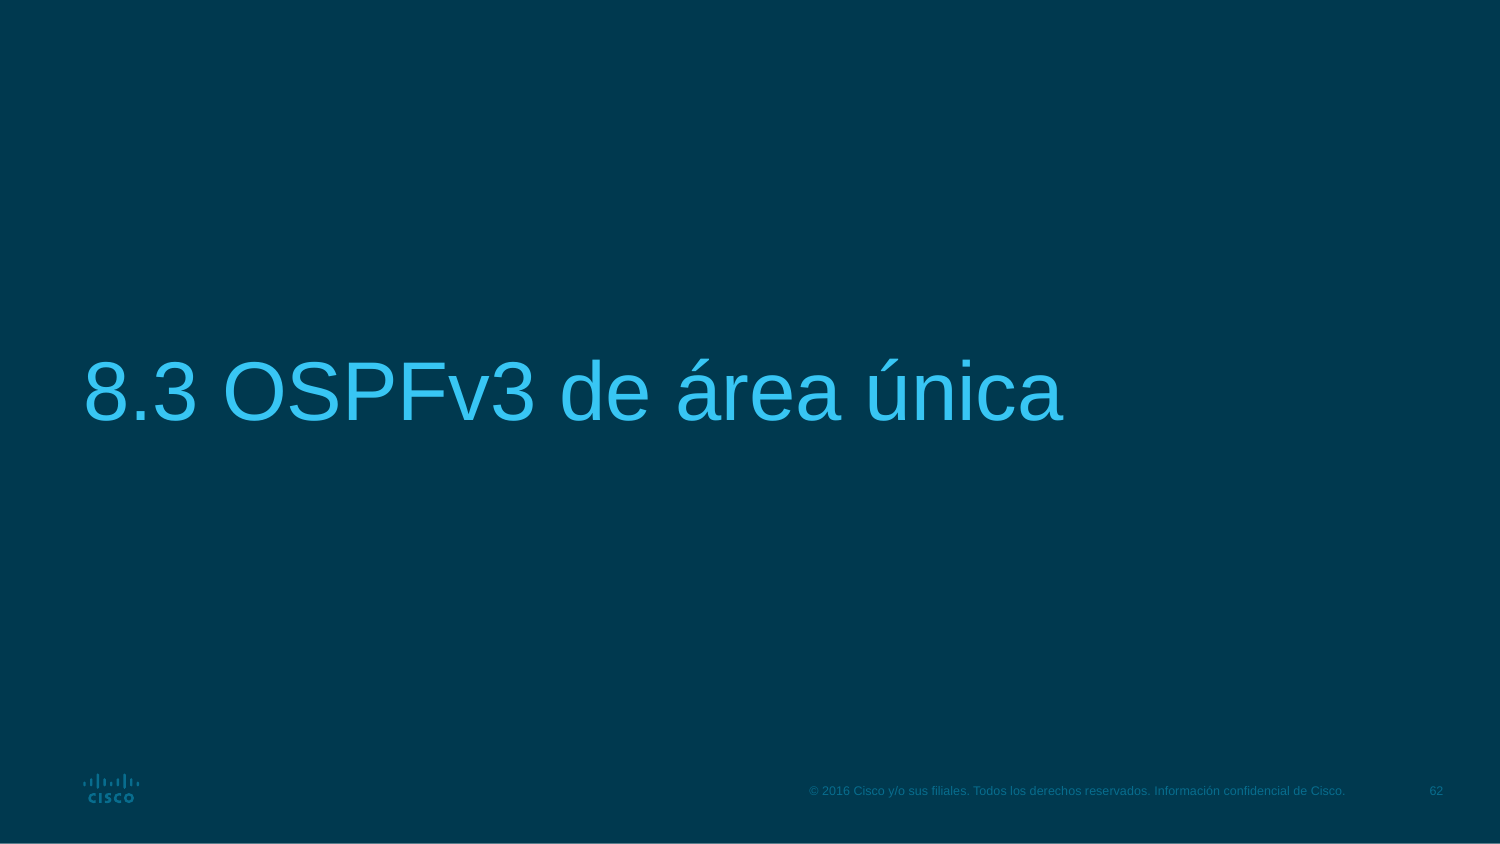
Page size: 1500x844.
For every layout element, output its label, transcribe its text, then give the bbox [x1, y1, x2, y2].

title 8.3 OSPFv3 de área única [68, 150, 1315, 446]
